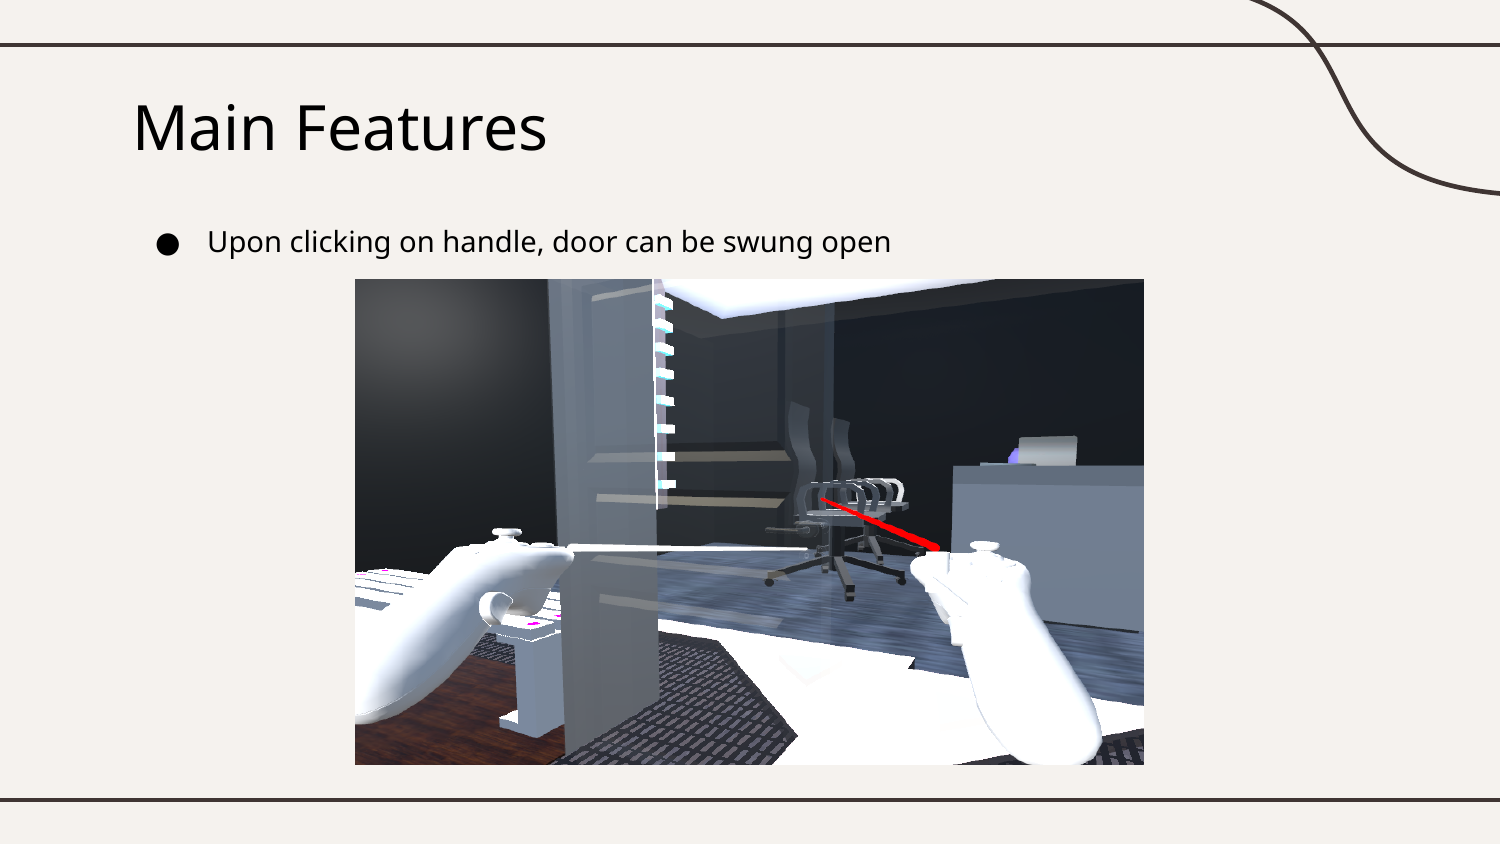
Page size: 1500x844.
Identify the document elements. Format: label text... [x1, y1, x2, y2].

list Upon clicking on handle, door can be swung open [116, 208, 1383, 685]
title Main Features [116, 72, 1221, 167]
picture [355, 279, 1145, 766]
